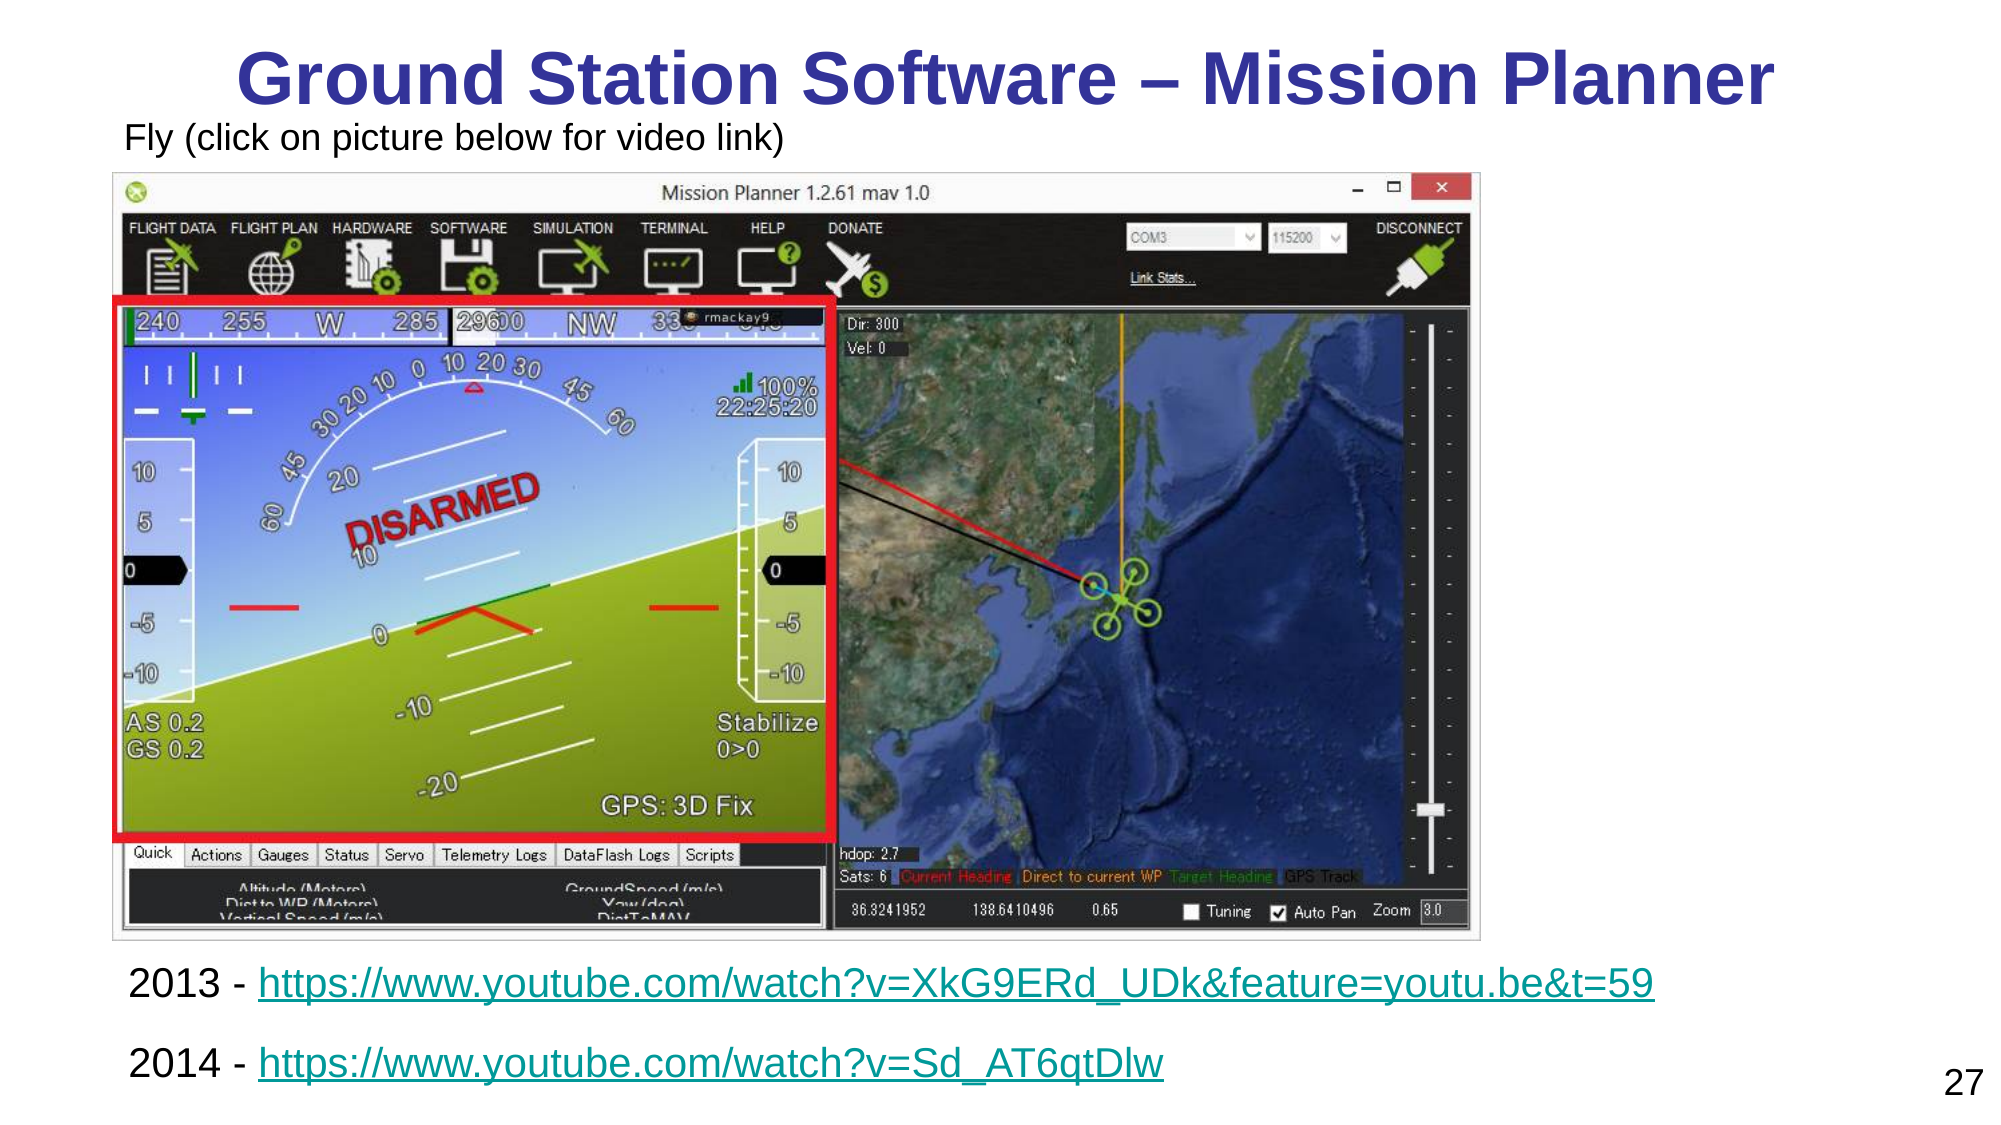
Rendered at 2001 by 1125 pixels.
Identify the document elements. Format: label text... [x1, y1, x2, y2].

text_box 2013 - https://www.youtube.com/watch?v=XkG9ERd_UDk&feature=youtu.be&t=59 [113, 948, 1750, 1013]
slide_number 27 [1583, 1049, 2000, 1125]
text_box Fly (click on picture below for video link) [109, 105, 1097, 173]
title Ground Station Software – Mission Planner [217, 18, 1797, 132]
text_box 2014 - https://www.youtube.com/watch?v=Sd_AT6qtDlw [113, 1028, 1179, 1093]
picture [112, 172, 1482, 942]
